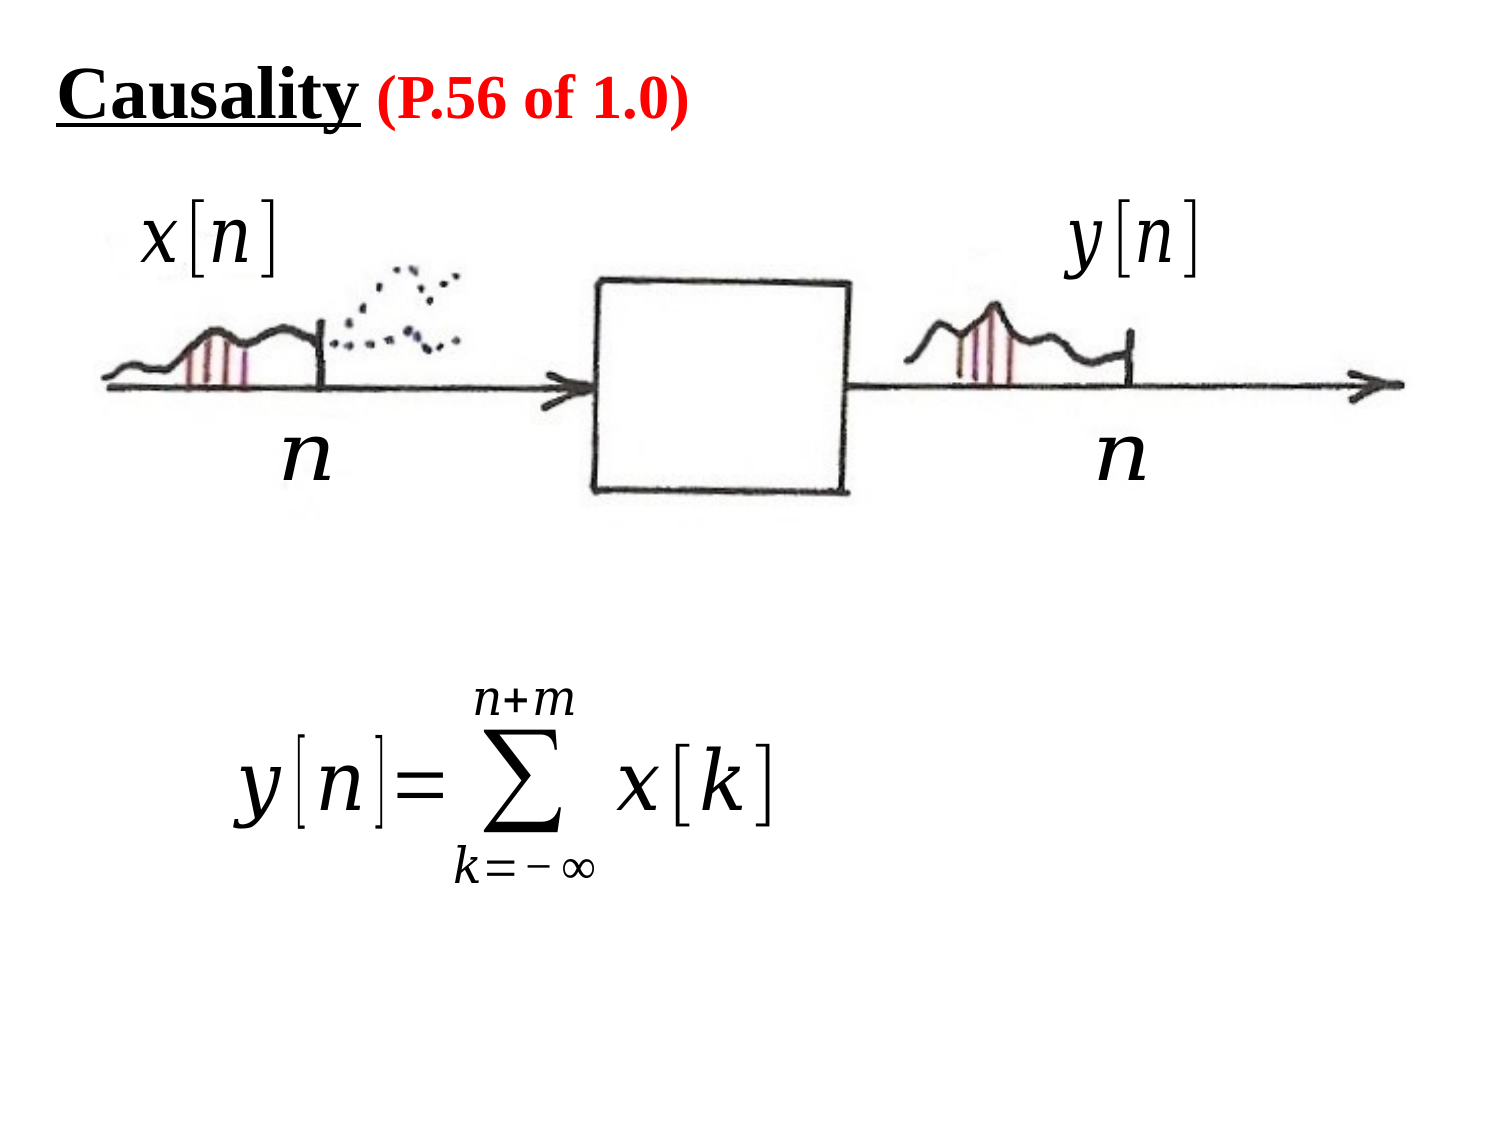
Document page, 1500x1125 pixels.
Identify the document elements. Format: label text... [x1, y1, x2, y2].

picture [93, 231, 1415, 528]
text_box Causality (P.56 of 1.0) [0, 36, 786, 141]
